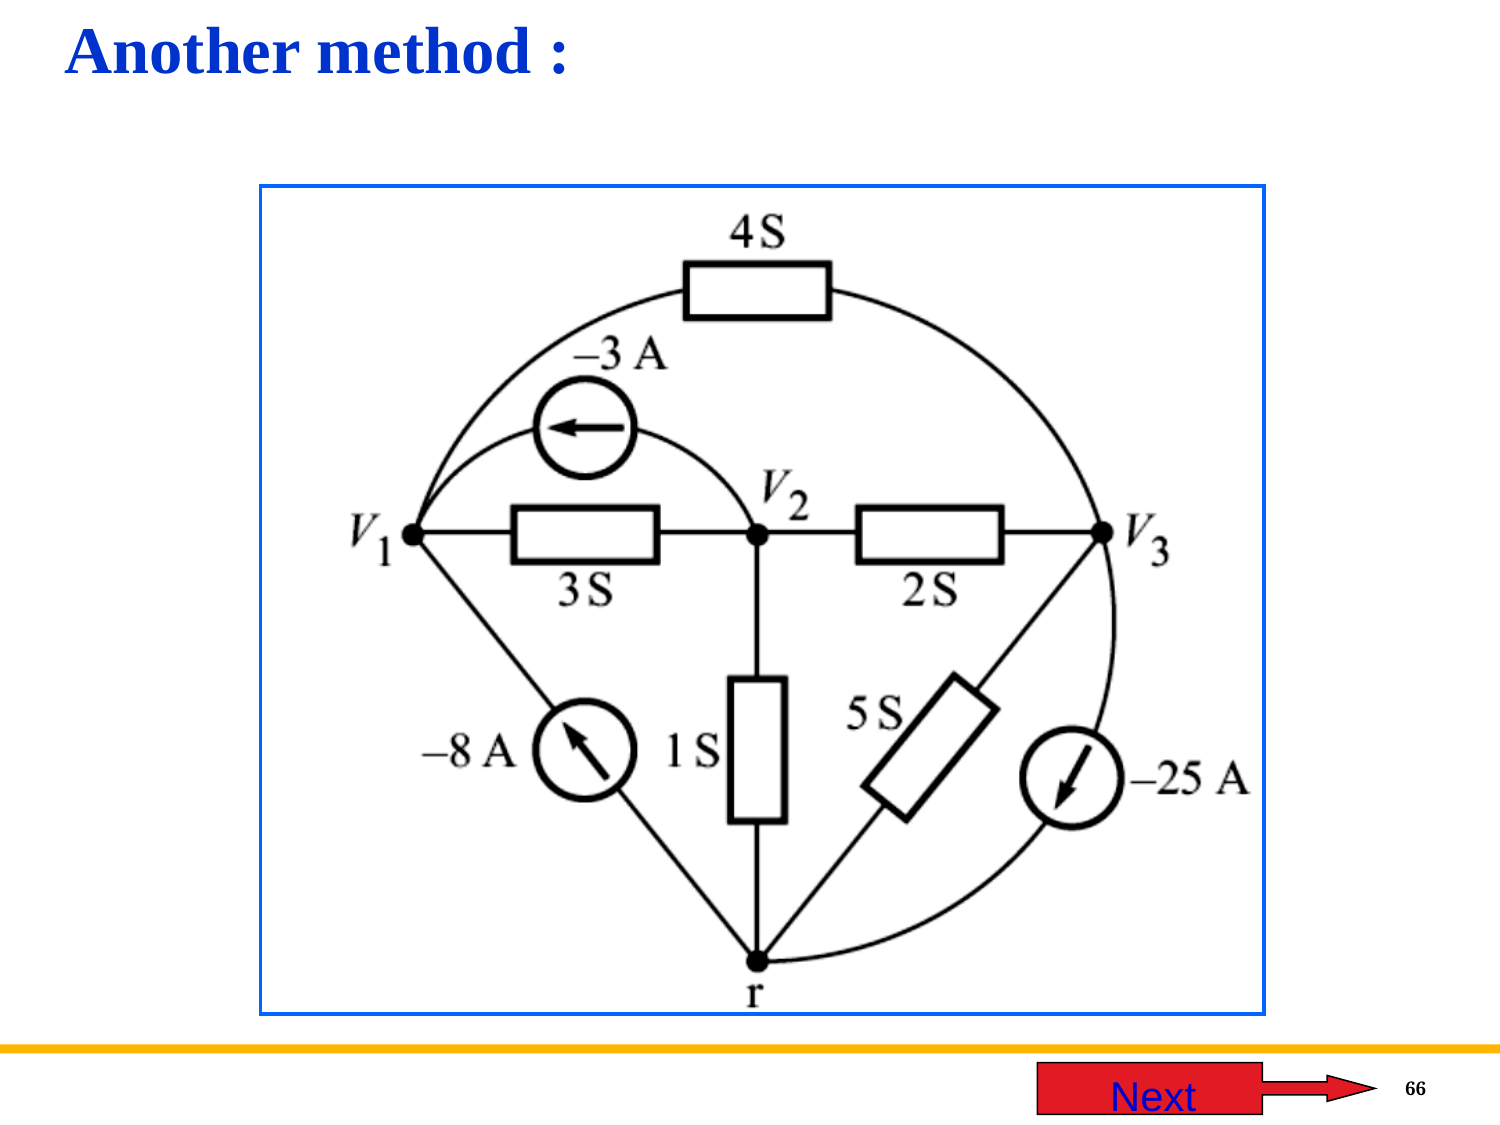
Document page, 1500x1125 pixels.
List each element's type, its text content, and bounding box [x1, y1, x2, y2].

slide_number 66 [1375, 1071, 1442, 1109]
picture [261, 187, 1263, 1013]
text_box Another method : [49, 0, 662, 95]
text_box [1037, 1062, 1375, 1125]
